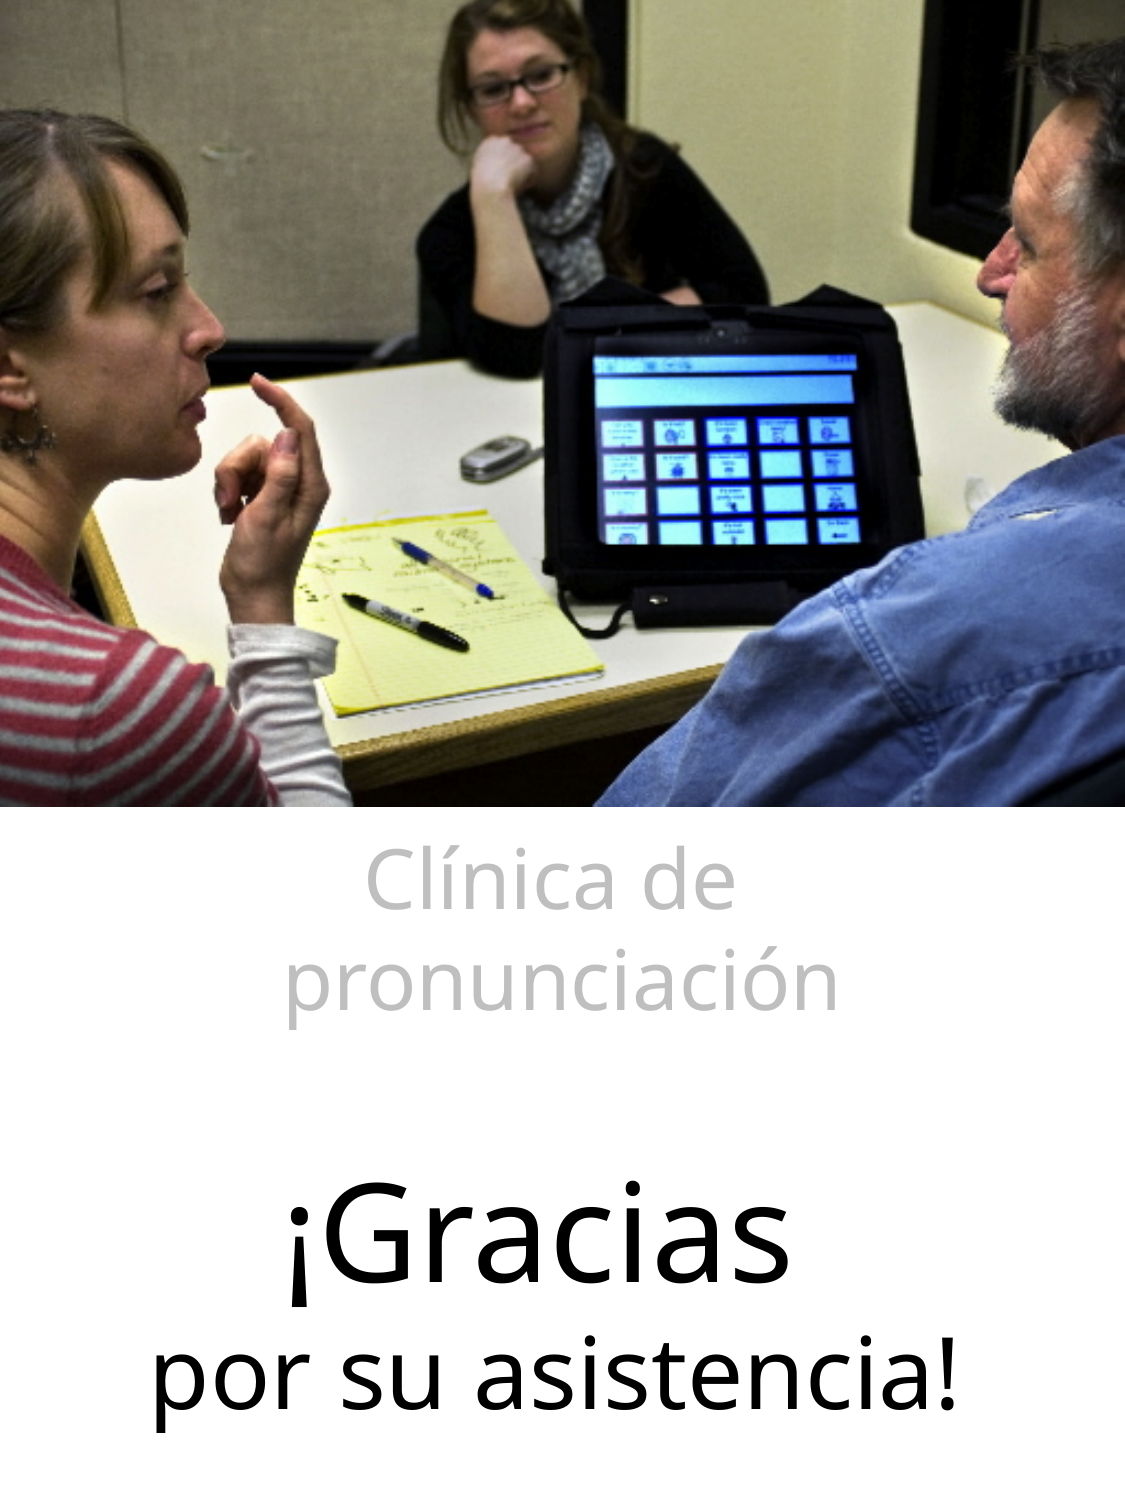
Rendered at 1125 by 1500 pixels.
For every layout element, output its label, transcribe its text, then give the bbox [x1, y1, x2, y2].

text_box Clínica de pronunciación [267, 819, 858, 1035]
picture [0, 0, 1125, 807]
text_box ¡Gracias por su asistencia! [134, 1137, 978, 1438]
